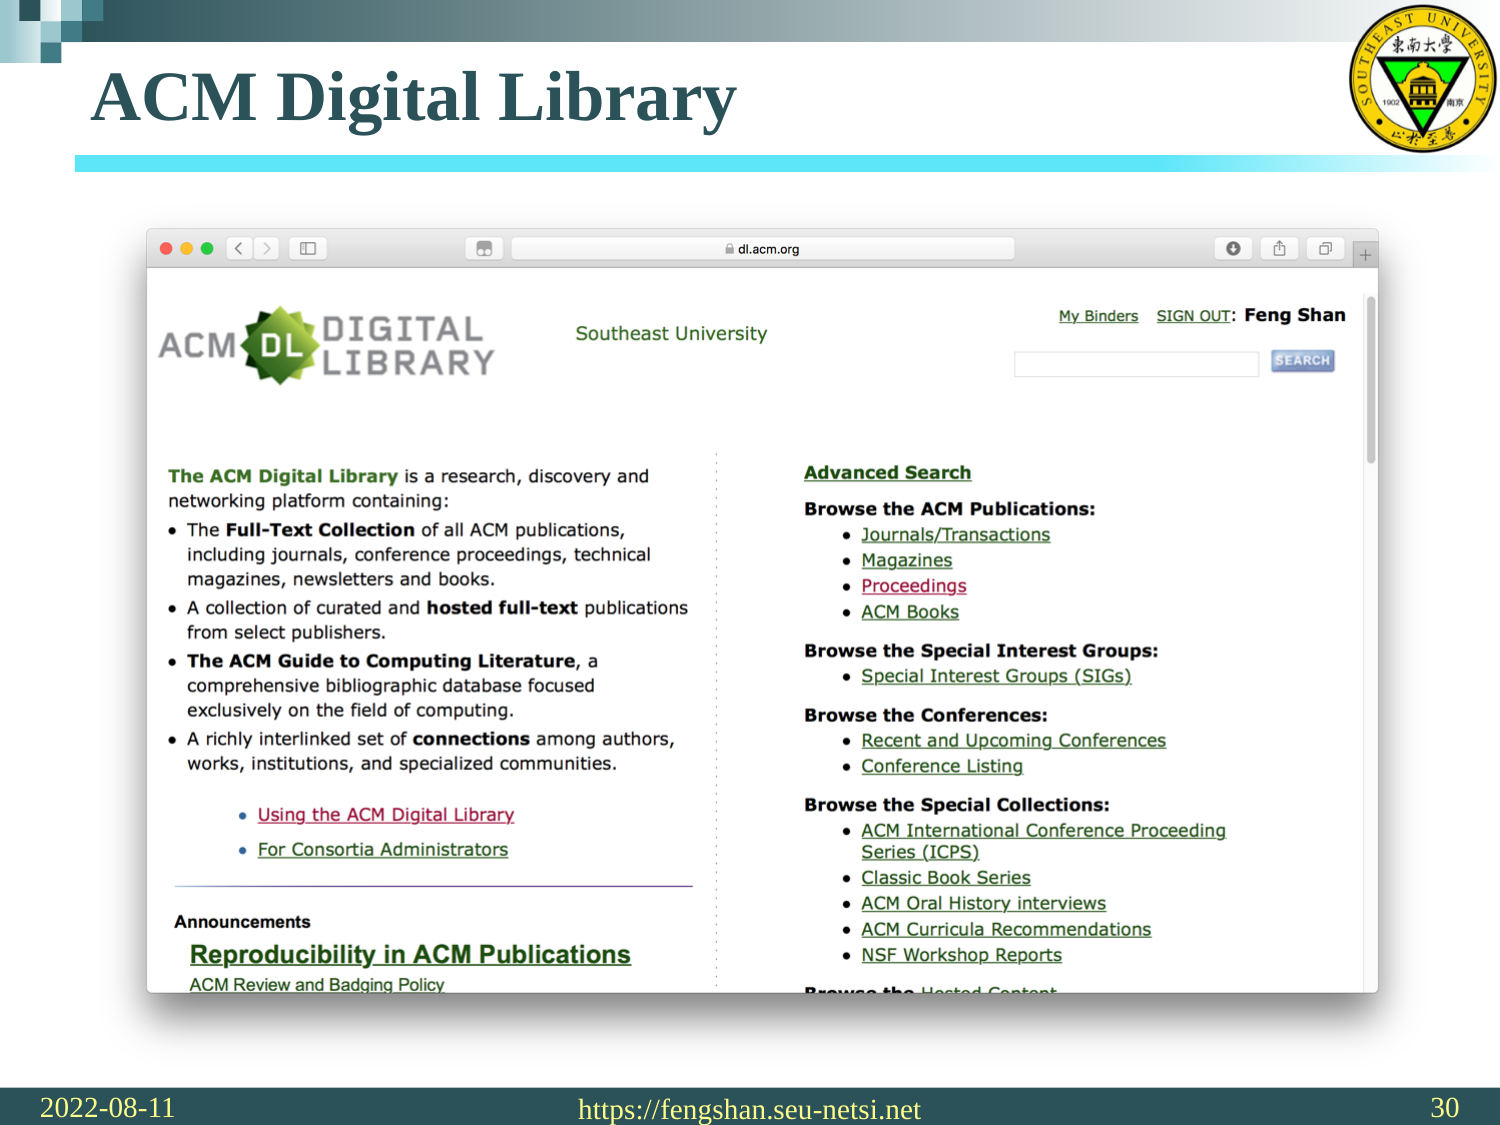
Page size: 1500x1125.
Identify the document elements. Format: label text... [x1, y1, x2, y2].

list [89, 196, 1436, 1076]
slide_number 30 [1125, 1087, 1475, 1125]
title ACM Digital Library [75, 46, 1383, 149]
picture [1348, 3, 1498, 154]
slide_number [24, 1087, 375, 1125]
slide_number 55 [1155, 155, 1161, 172]
footer https://fengshan.seu-netsi.net [460, 1088, 1040, 1125]
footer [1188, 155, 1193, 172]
